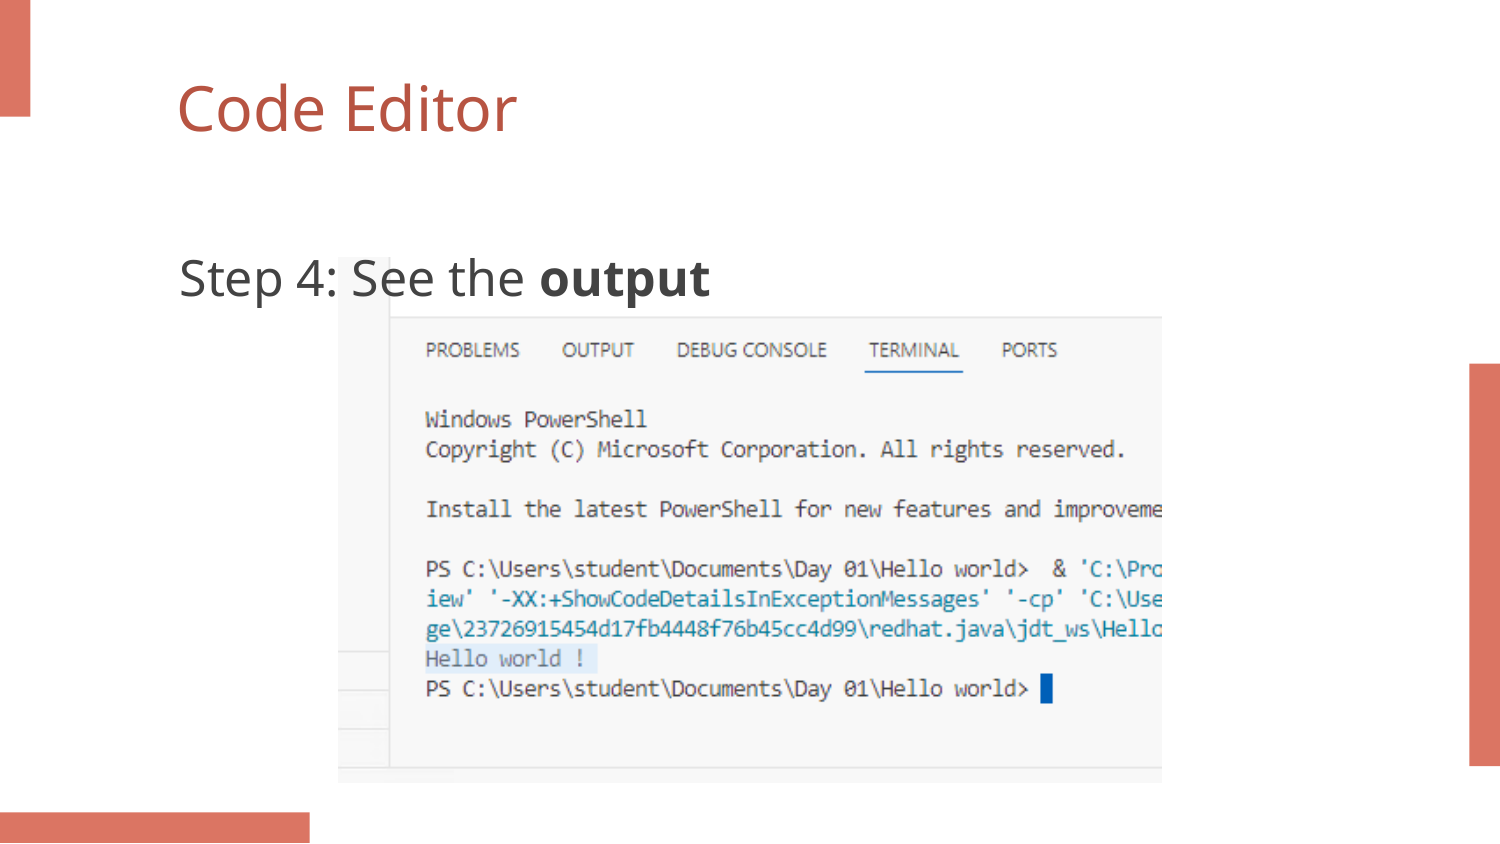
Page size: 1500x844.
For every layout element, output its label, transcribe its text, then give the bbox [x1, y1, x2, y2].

list Code Editor [0, 65, 733, 149]
picture [338, 257, 1162, 783]
subtitle Step 4: See the output [164, 231, 1336, 779]
